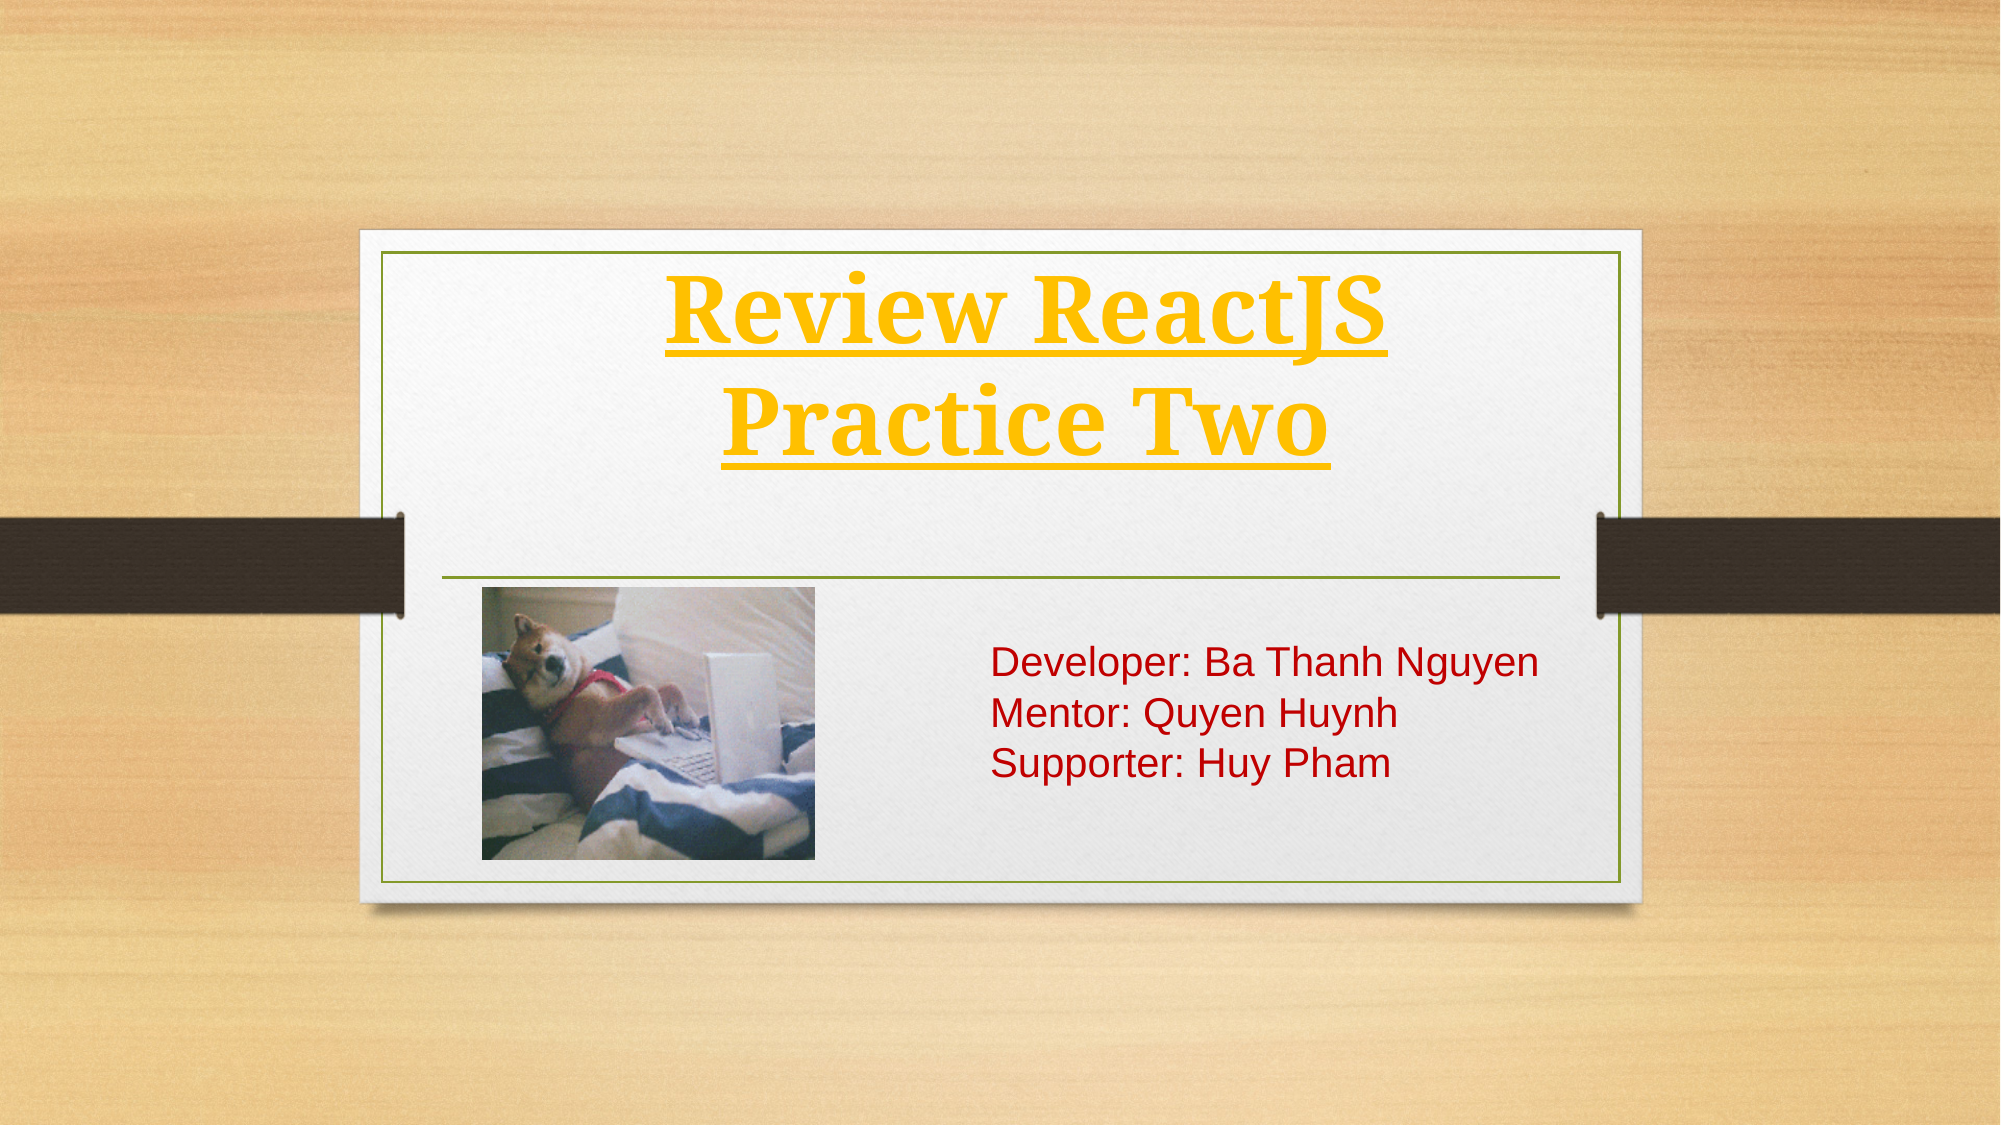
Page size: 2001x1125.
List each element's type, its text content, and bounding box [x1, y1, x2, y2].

title Review ReactJS Practice Two [458, 247, 1595, 482]
picture [0, 0, 2001, 1125]
subtitle Developer: Ba Thanh Nguyen Mentor: Quyen Huynh Supporter: Huy Pham [975, 627, 1796, 910]
